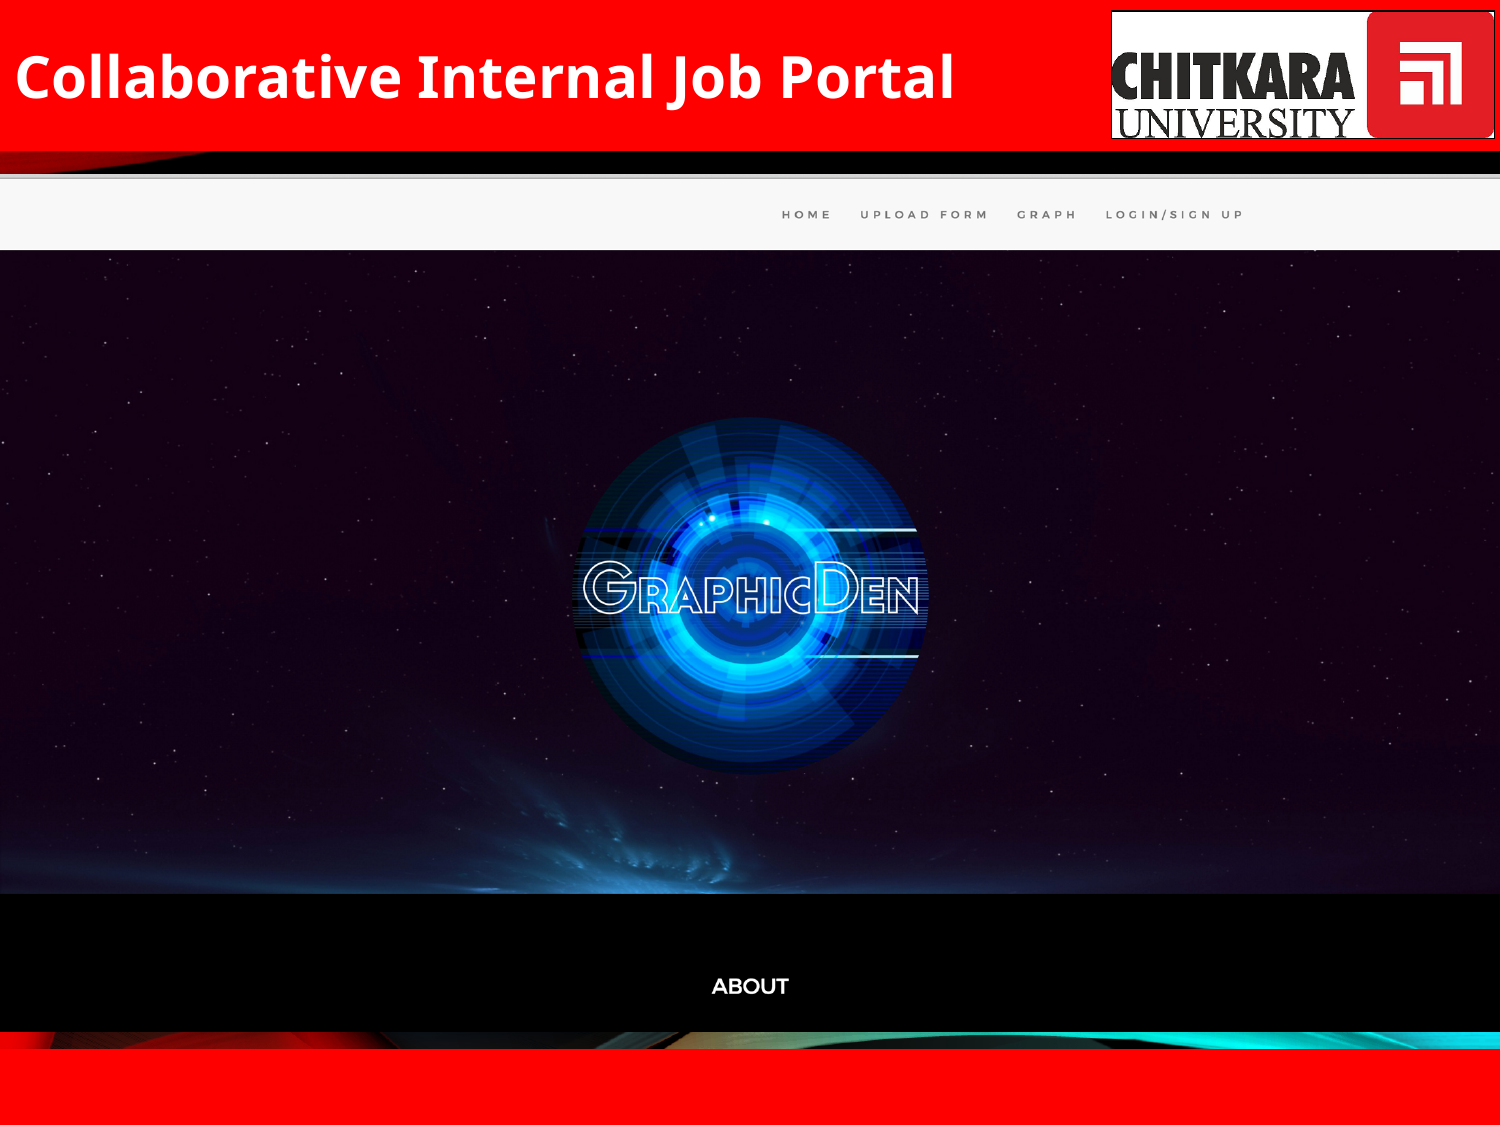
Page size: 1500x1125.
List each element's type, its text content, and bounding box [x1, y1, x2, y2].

picture [0, 151, 1500, 1049]
text_box Collaborative Internal Job Portal [0, 0, 1500, 151]
text_box [0, 1049, 1500, 1125]
picture [1112, 11, 1494, 139]
